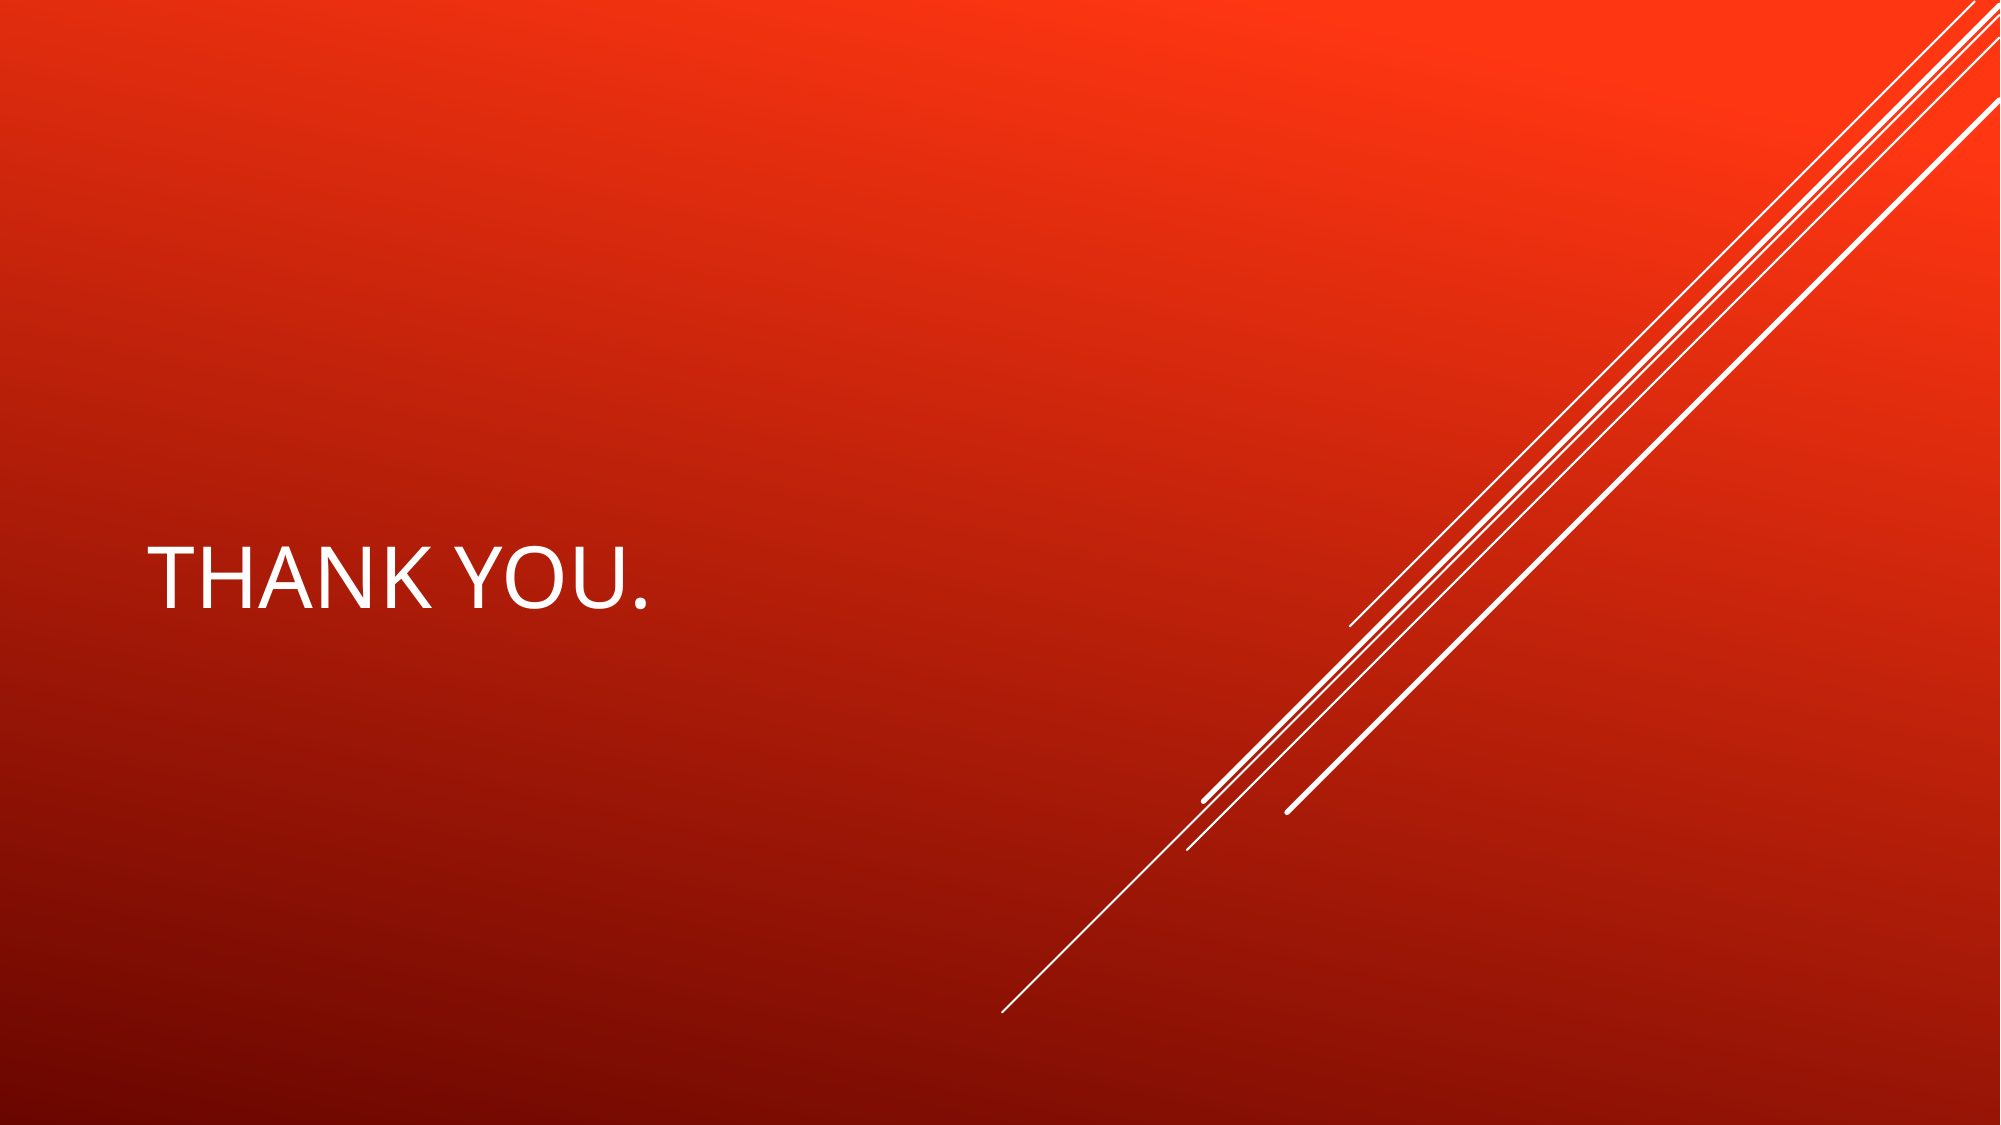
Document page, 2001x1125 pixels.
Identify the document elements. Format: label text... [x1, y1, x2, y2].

title Thank you. [132, 514, 1446, 633]
